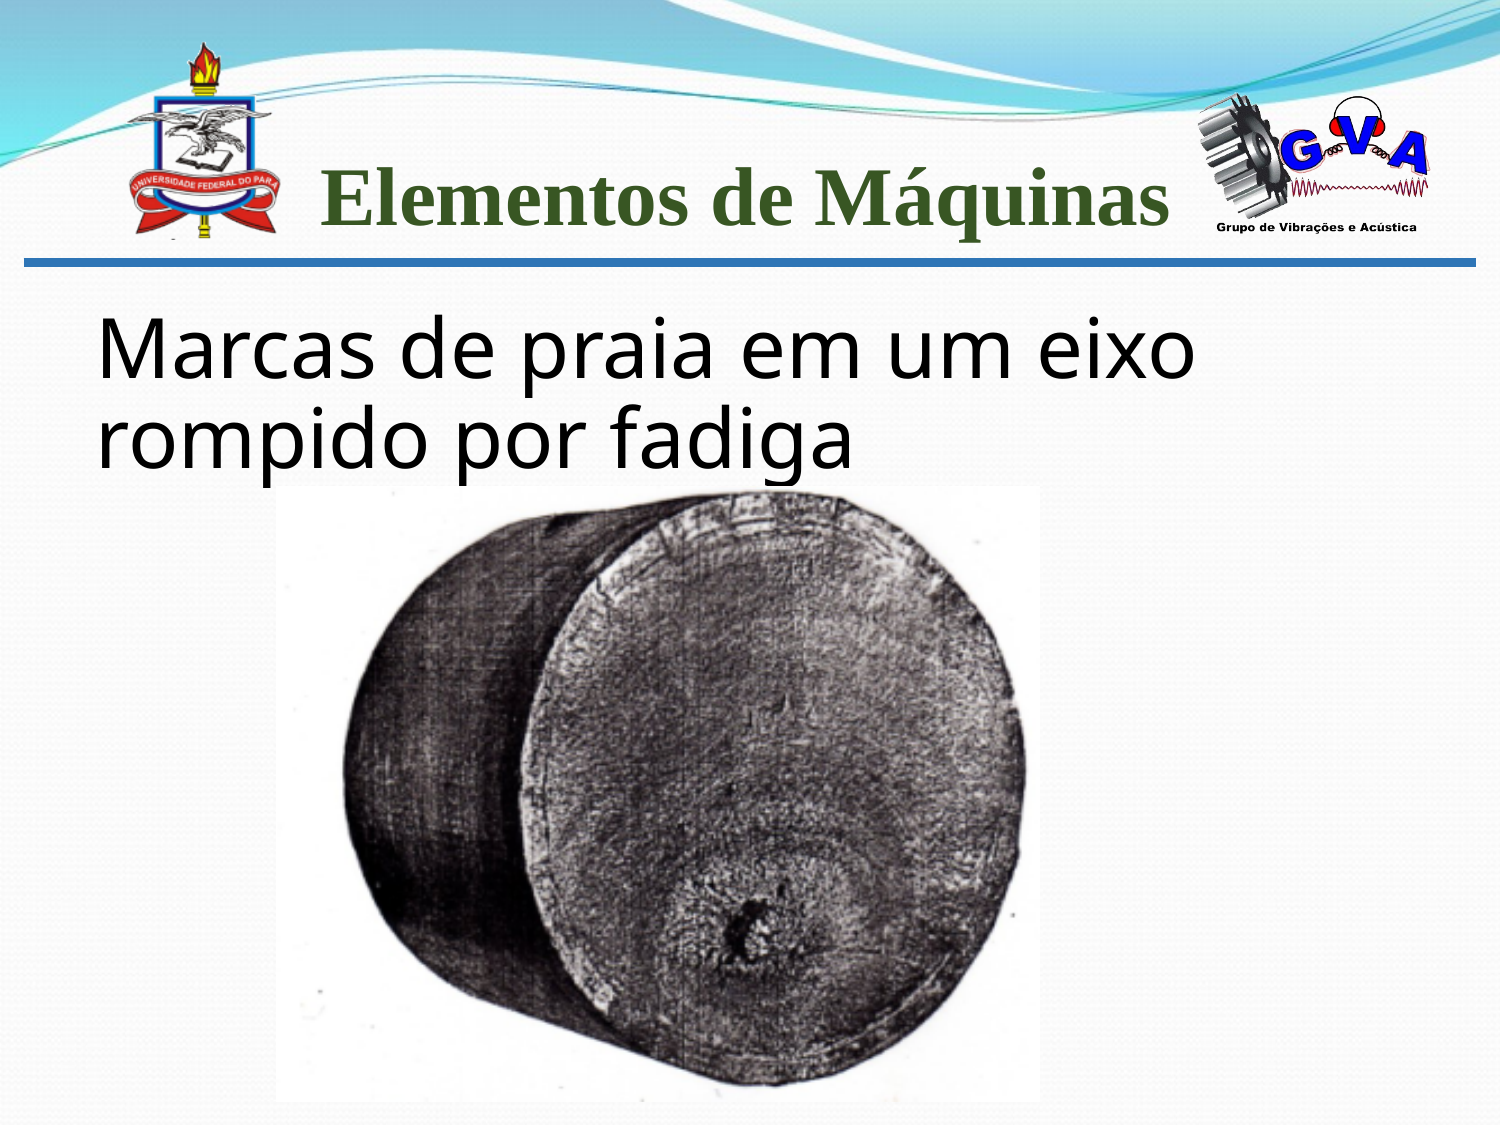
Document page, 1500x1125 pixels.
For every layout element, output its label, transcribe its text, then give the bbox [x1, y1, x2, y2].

text_box Elementos de Máquinas [79, 134, 1413, 250]
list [276, 486, 1040, 1102]
picture [0, 0, 1500, 1125]
title Marcas de praia em um eixo rompido por fadiga [80, 287, 1375, 506]
